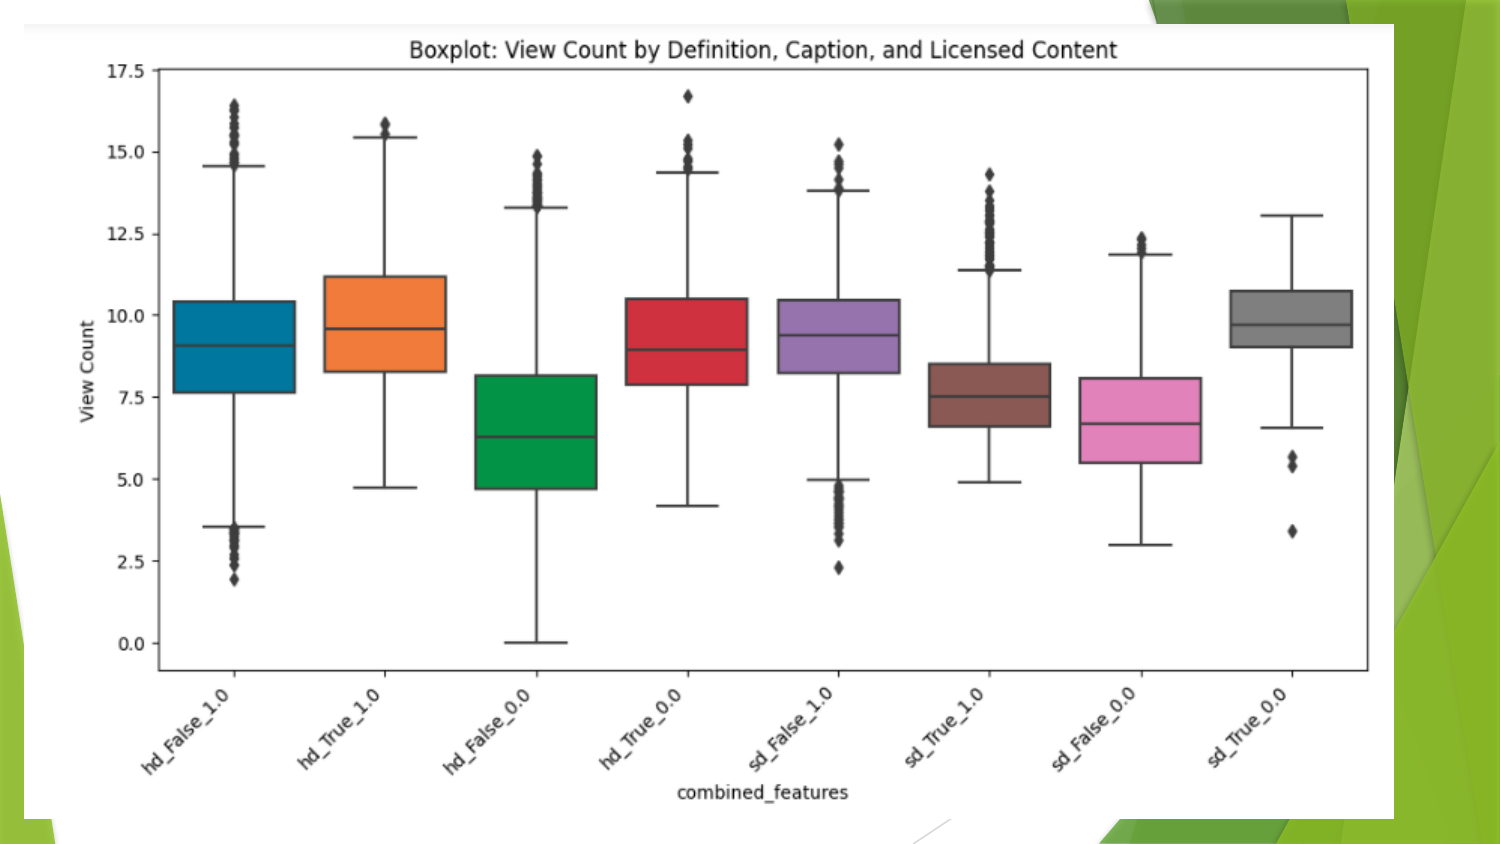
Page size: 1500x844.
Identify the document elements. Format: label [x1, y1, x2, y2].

picture [24, 24, 1394, 820]
